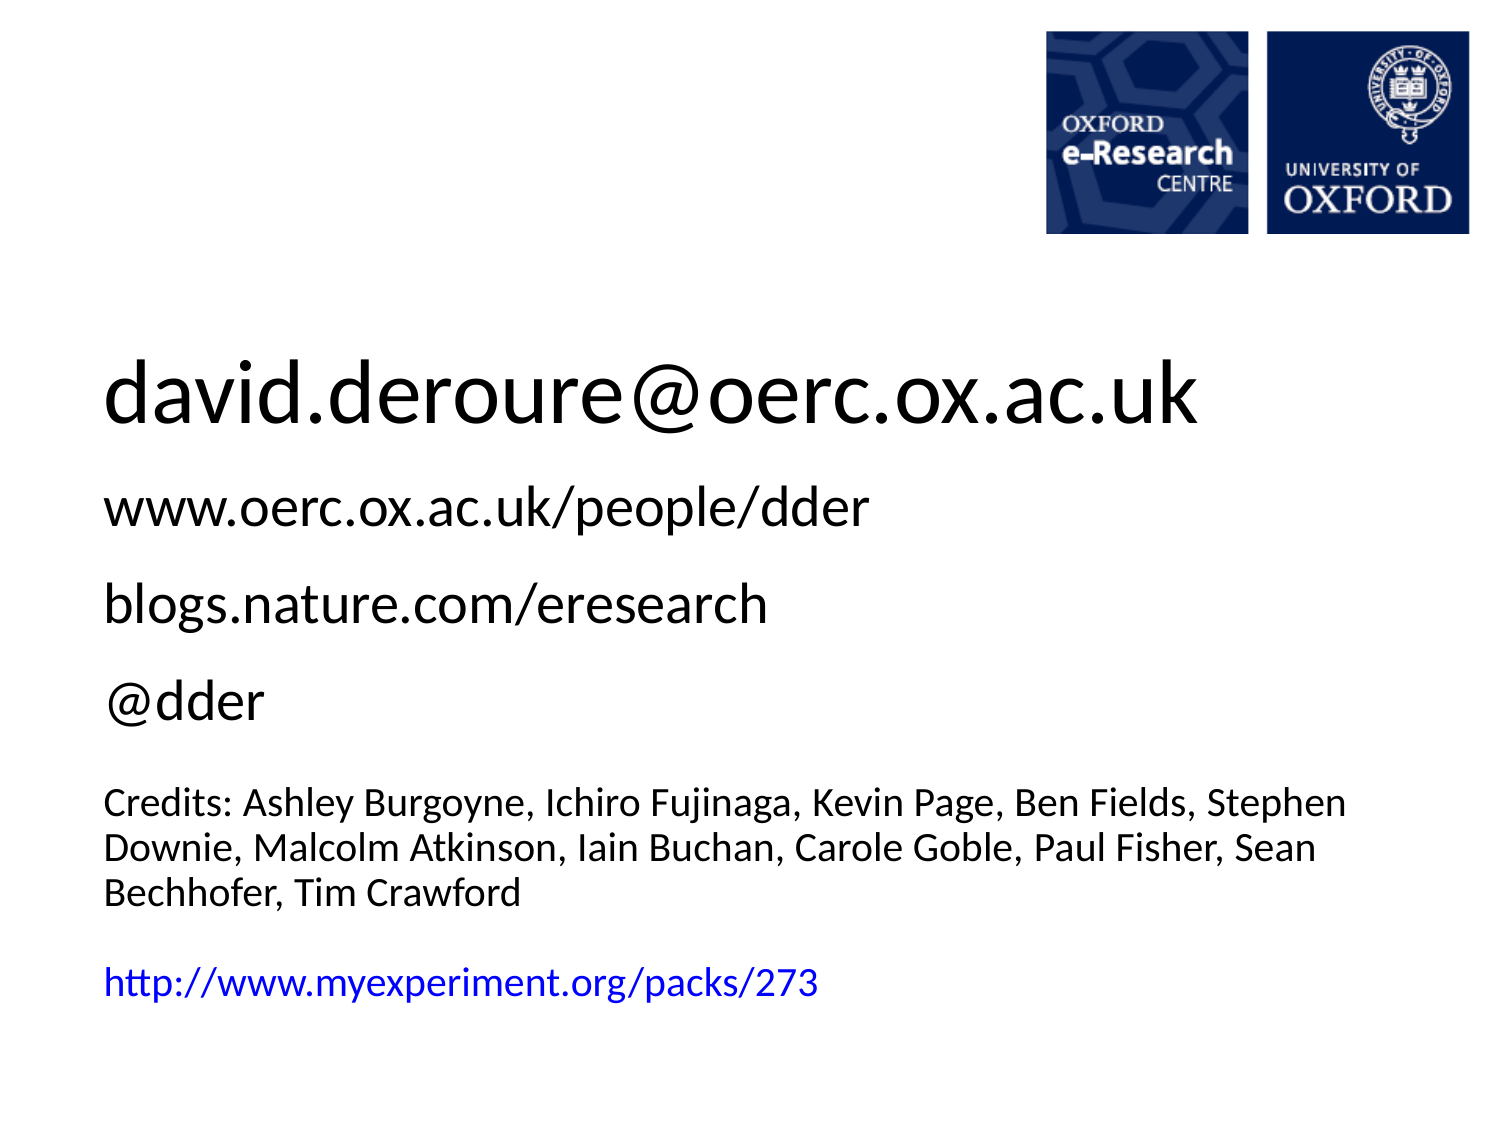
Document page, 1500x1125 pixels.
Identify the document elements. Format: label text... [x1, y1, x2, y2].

list david.deroure@oerc.ox.ac.uk www.oerc.ox.ac.uk/people/dder blogs.nature.com/eresearch @dder Credits: Ashley Burgoyne, Ichiro Fujinaga, Kevin Page, Ben Fields, Stephen Downie, Malcolm Atkinson, Iain Buchan, Carole Goble, Paul Fisher, Sean Bechhofer, Tim Crawford http://www.myexperiment.org/packs/273 [88, 302, 1436, 1071]
picture [1045, 30, 1471, 235]
